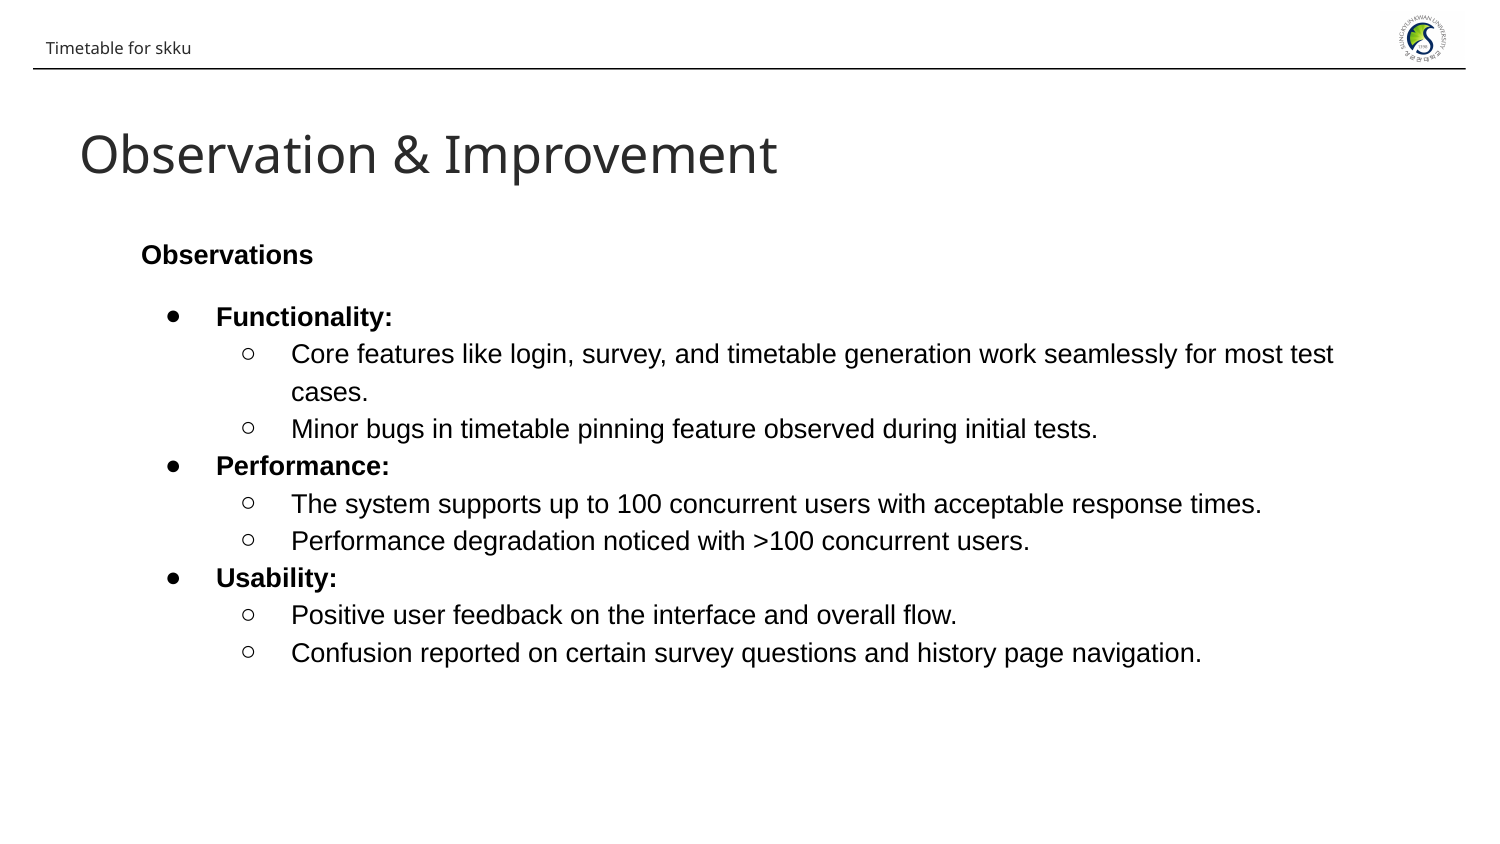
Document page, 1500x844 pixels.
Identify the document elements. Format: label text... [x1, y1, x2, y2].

text_box Timetable for skku [45, 35, 416, 59]
text_box Observations Functionality: Core features like login, survey, and timetable generation work seamlessly for most test cases. Minor bugs in timetable pinning feature observed during initial tests. Performance: The system supports up to 100 concurrent users with acceptable response times. Performance degradation noticed with >100 concurrent users. Usability: Positive user feedback on the interface and overall flow. Confusion reported on certain survey questions and history page navigation. [126, 217, 1374, 744]
picture [33, 11, 1466, 70]
text_box Observation & Improvement [0, 110, 858, 218]
